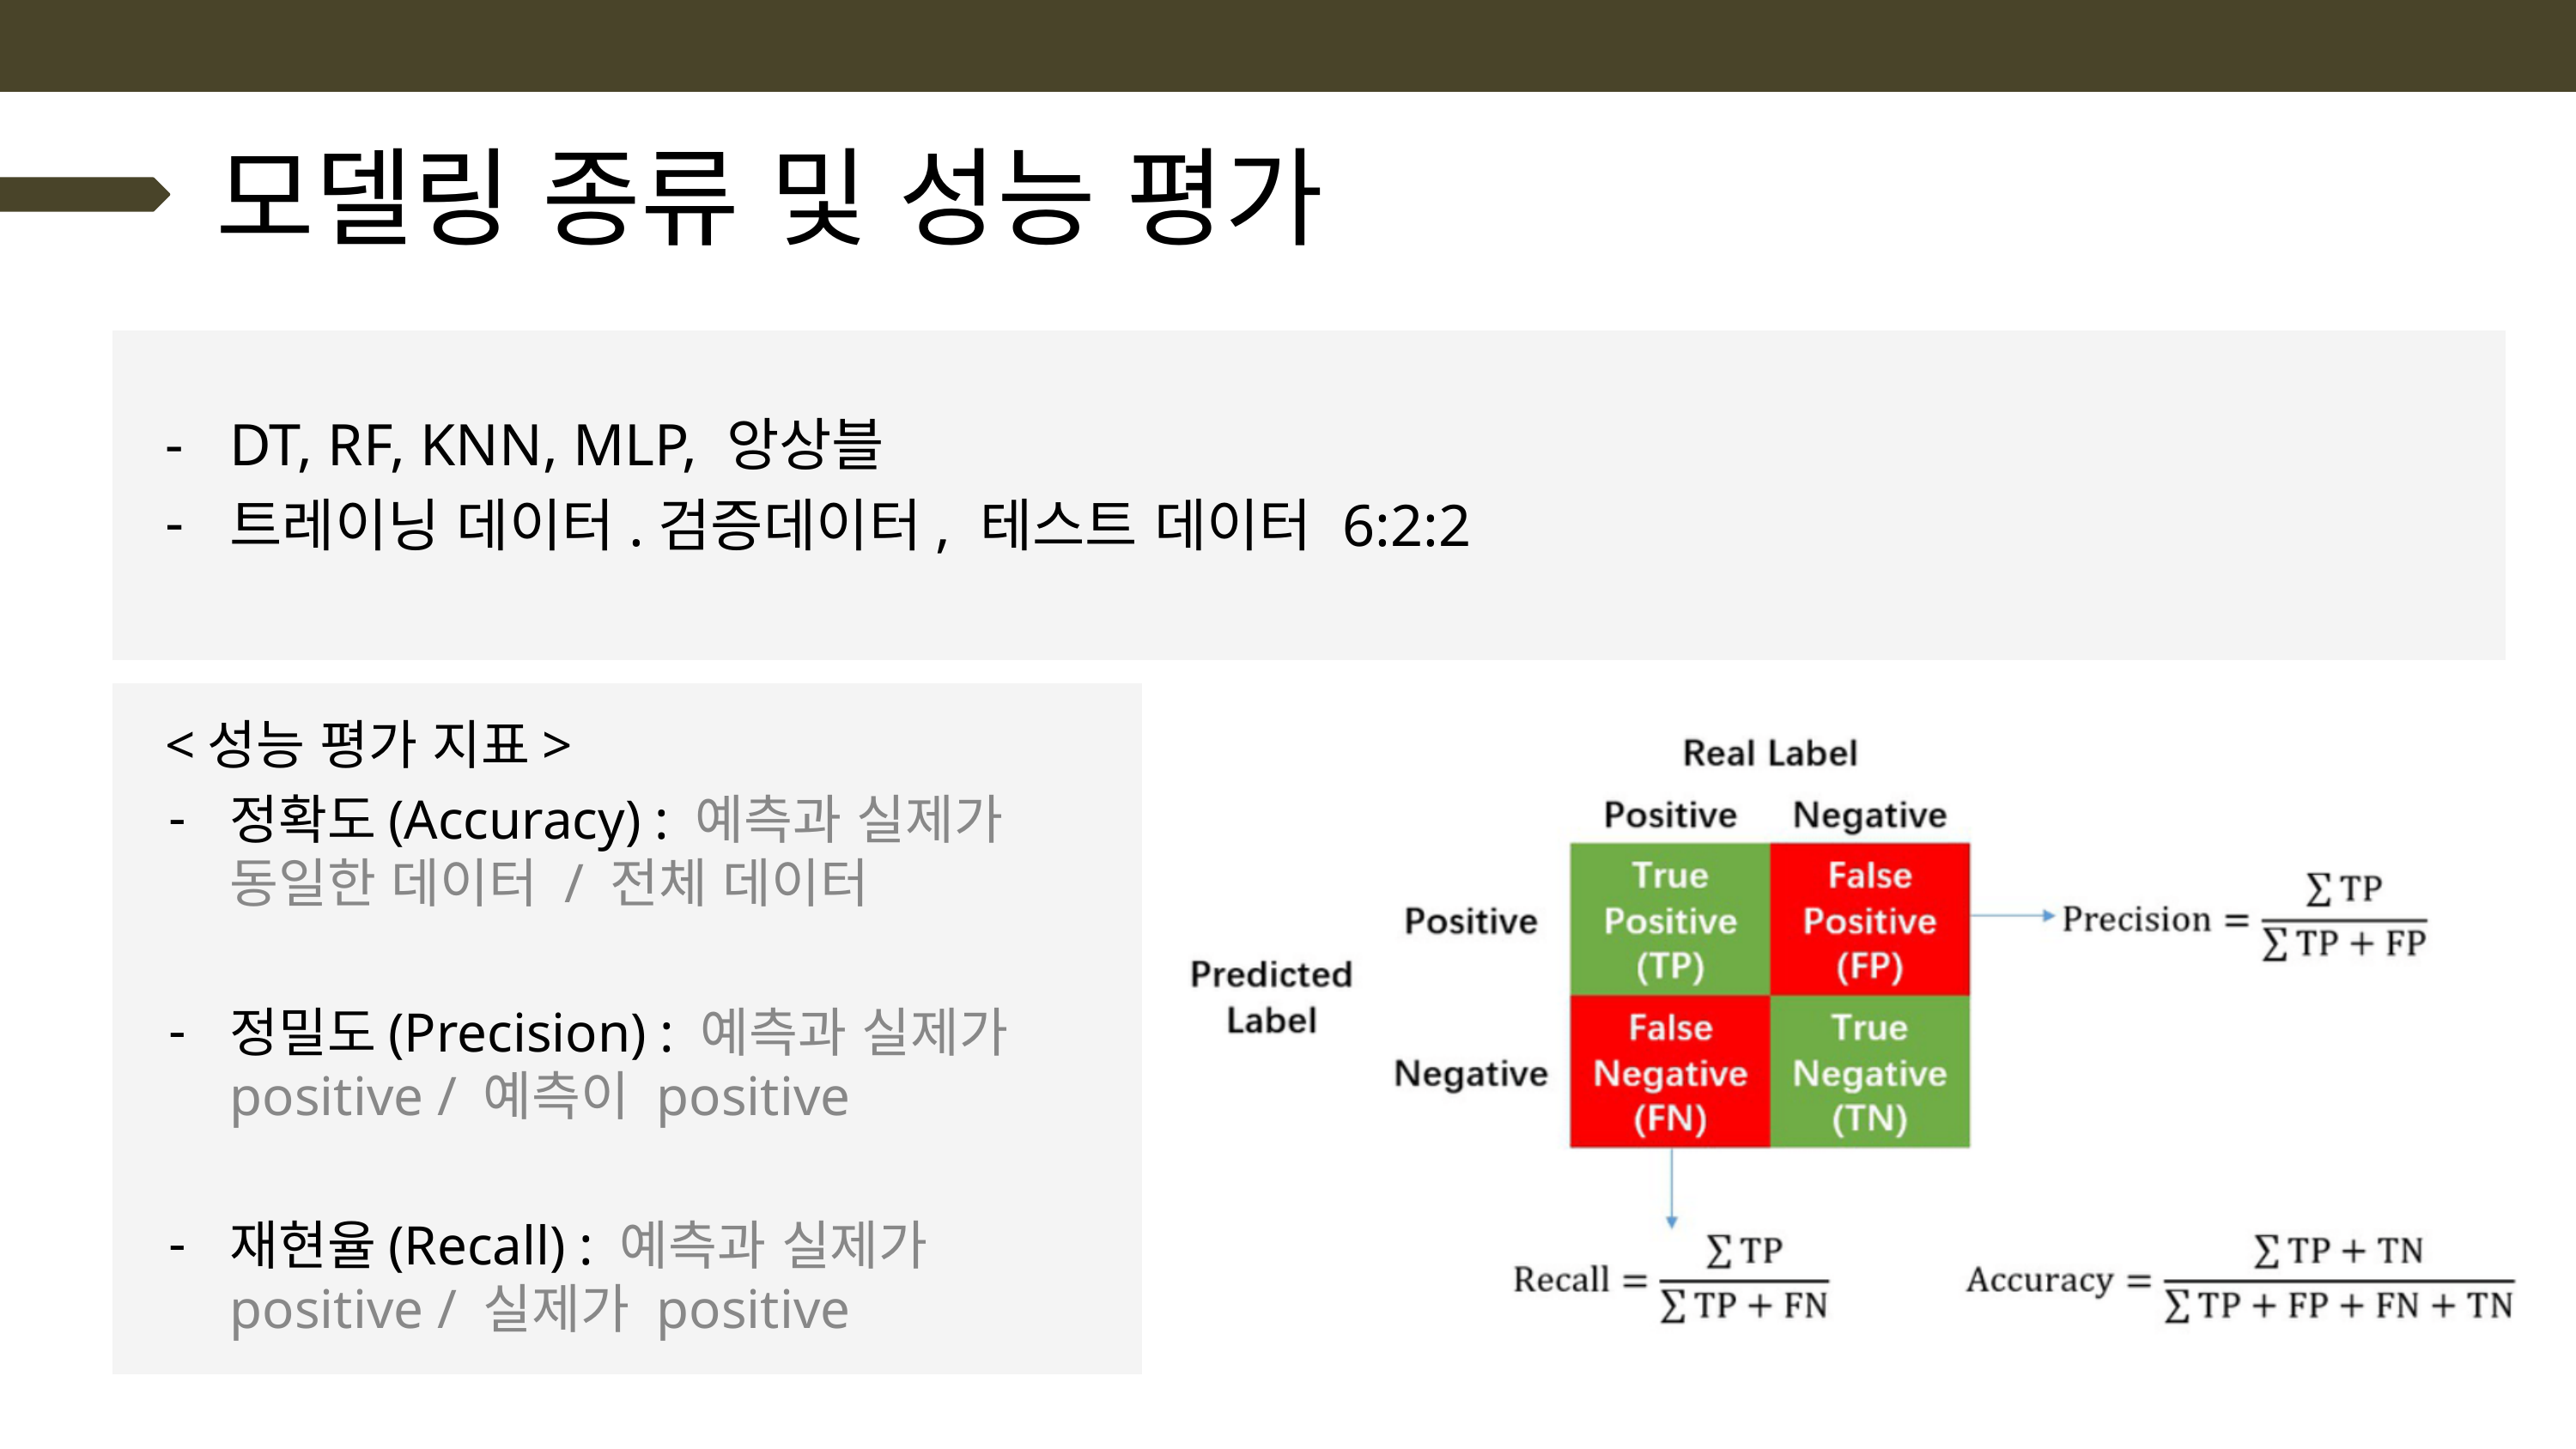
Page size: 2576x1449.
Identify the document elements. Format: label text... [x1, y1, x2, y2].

subtitle <성능 평가 지표> 정확도(Accuracy) : 예측과 실제가 동일한 데이터 / 전체 데이터 정밀도(Precision) : 예측과 실제가 positive / 예측이 positive 재현율(Recall) : 예측과 실제가 positive / 실제가 positive [142, 700, 1113, 1358]
subtitle DT, RF, KNN, MLP, 앙상블 트레이닝 데이터.검증데이터, 테스트 데이터 6:2:2 [142, 317, 2434, 627]
text_box [0, 179, 169, 210]
text_box [112, 330, 2506, 661]
picture [1175, 719, 2518, 1337]
text_box 모델링 종류 및 성능 평가 [192, 92, 2383, 350]
text_box [0, 0, 2576, 92]
text_box [112, 682, 1143, 1374]
